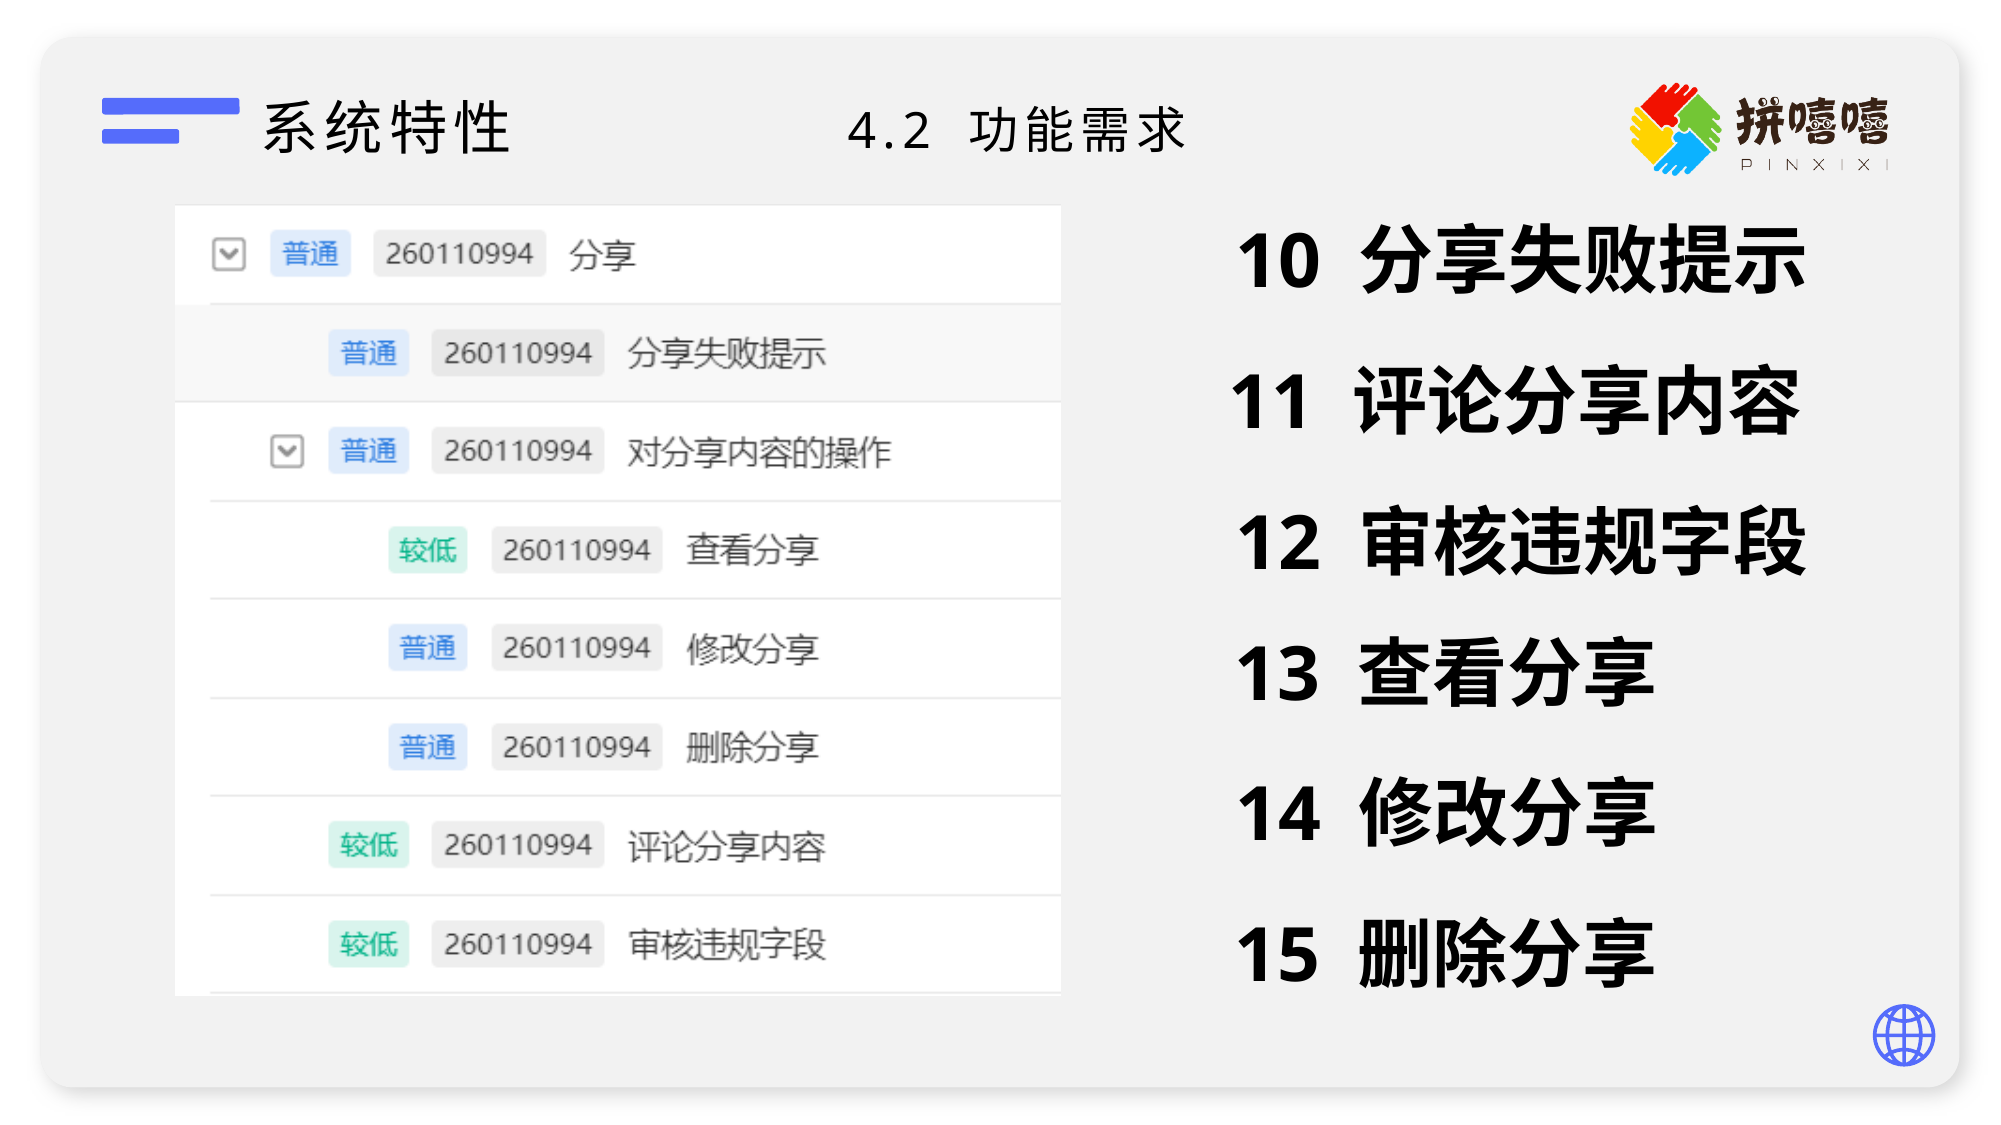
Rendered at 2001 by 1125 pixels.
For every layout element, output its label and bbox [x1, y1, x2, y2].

picture [1623, 73, 1907, 185]
text_box [40, 37, 1960, 1088]
picture [175, 204, 1061, 996]
